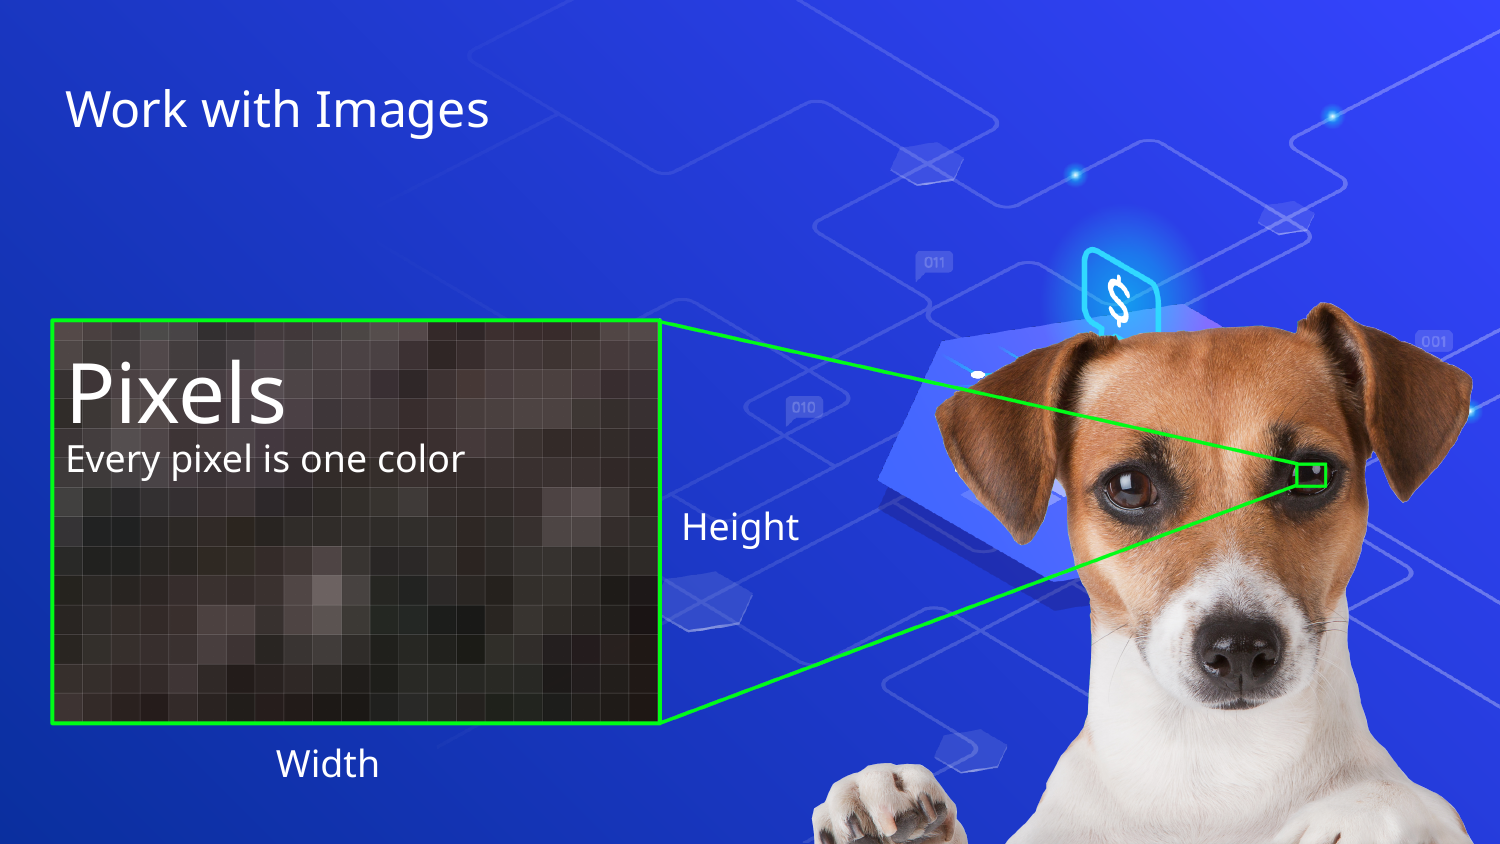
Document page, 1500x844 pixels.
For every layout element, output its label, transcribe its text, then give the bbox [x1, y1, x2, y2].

title Work with Images [65, 30, 1070, 123]
picture [0, 0, 1500, 844]
